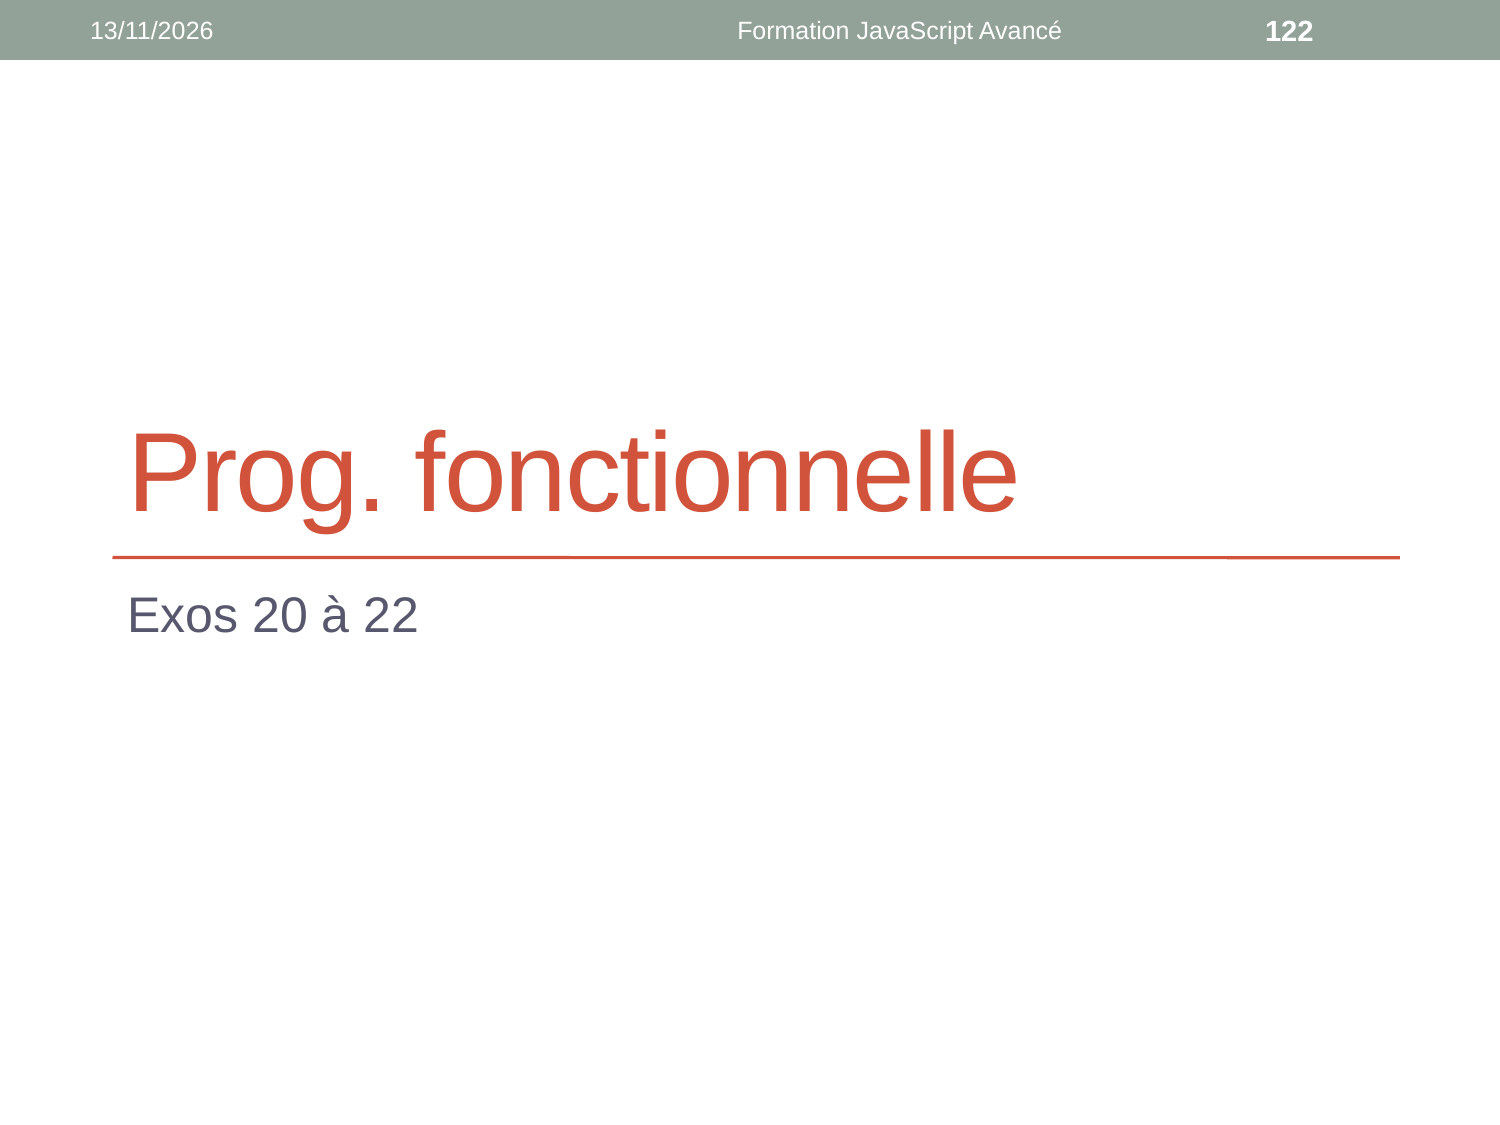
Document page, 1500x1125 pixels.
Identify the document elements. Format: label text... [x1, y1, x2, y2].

subtitle Exos 20 à 22 [112, 575, 1163, 863]
footer Formation JavaScript Avancé [562, 3, 1238, 57]
slide_number 122 [1250, 3, 1425, 57]
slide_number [75, 3, 550, 57]
title Prog. fonctionnelle [112, 224, 1400, 542]
